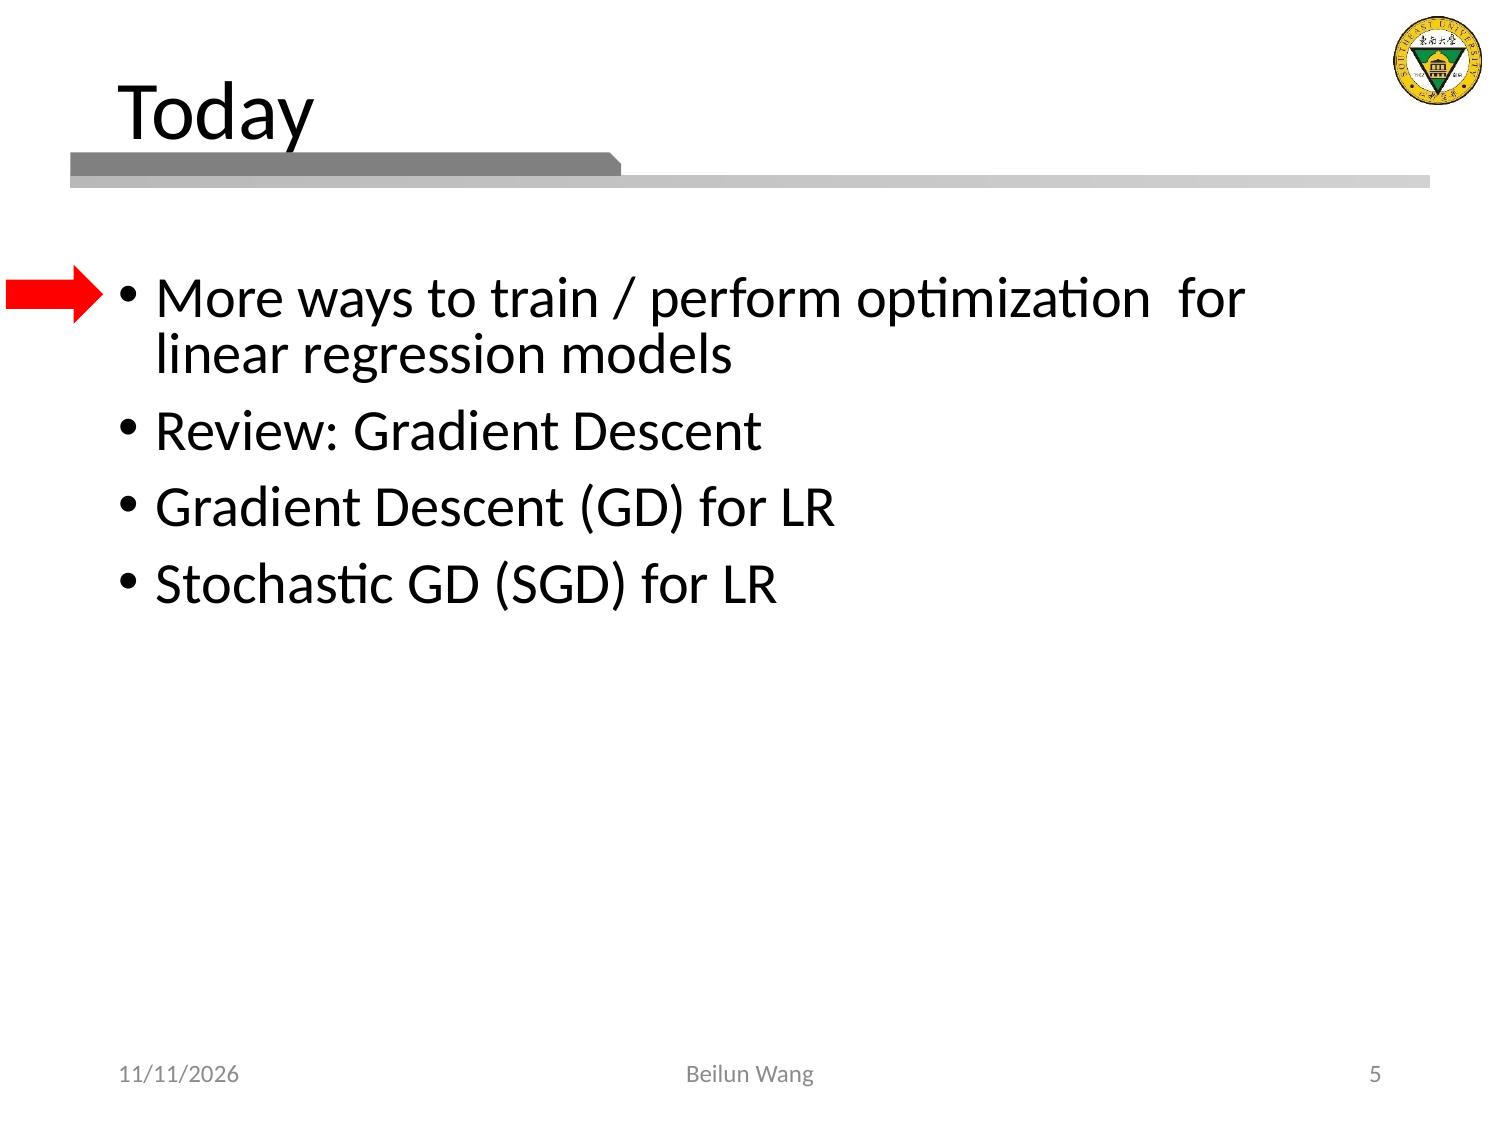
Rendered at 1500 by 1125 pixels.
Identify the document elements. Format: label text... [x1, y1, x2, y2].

slide_number 5 [1059, 1042, 1397, 1103]
text_box [5, 264, 104, 324]
list More ways to train / perform optimization for linear regression models Review: Gradient Descent Gradient Descent (GD) for LR Stochastic GD (SGD) for LR [103, 264, 1397, 1014]
picture [1393, 16, 1482, 105]
title Today [103, 59, 1361, 156]
footer Beilun Wang [496, 1042, 1004, 1103]
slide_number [103, 1042, 441, 1103]
